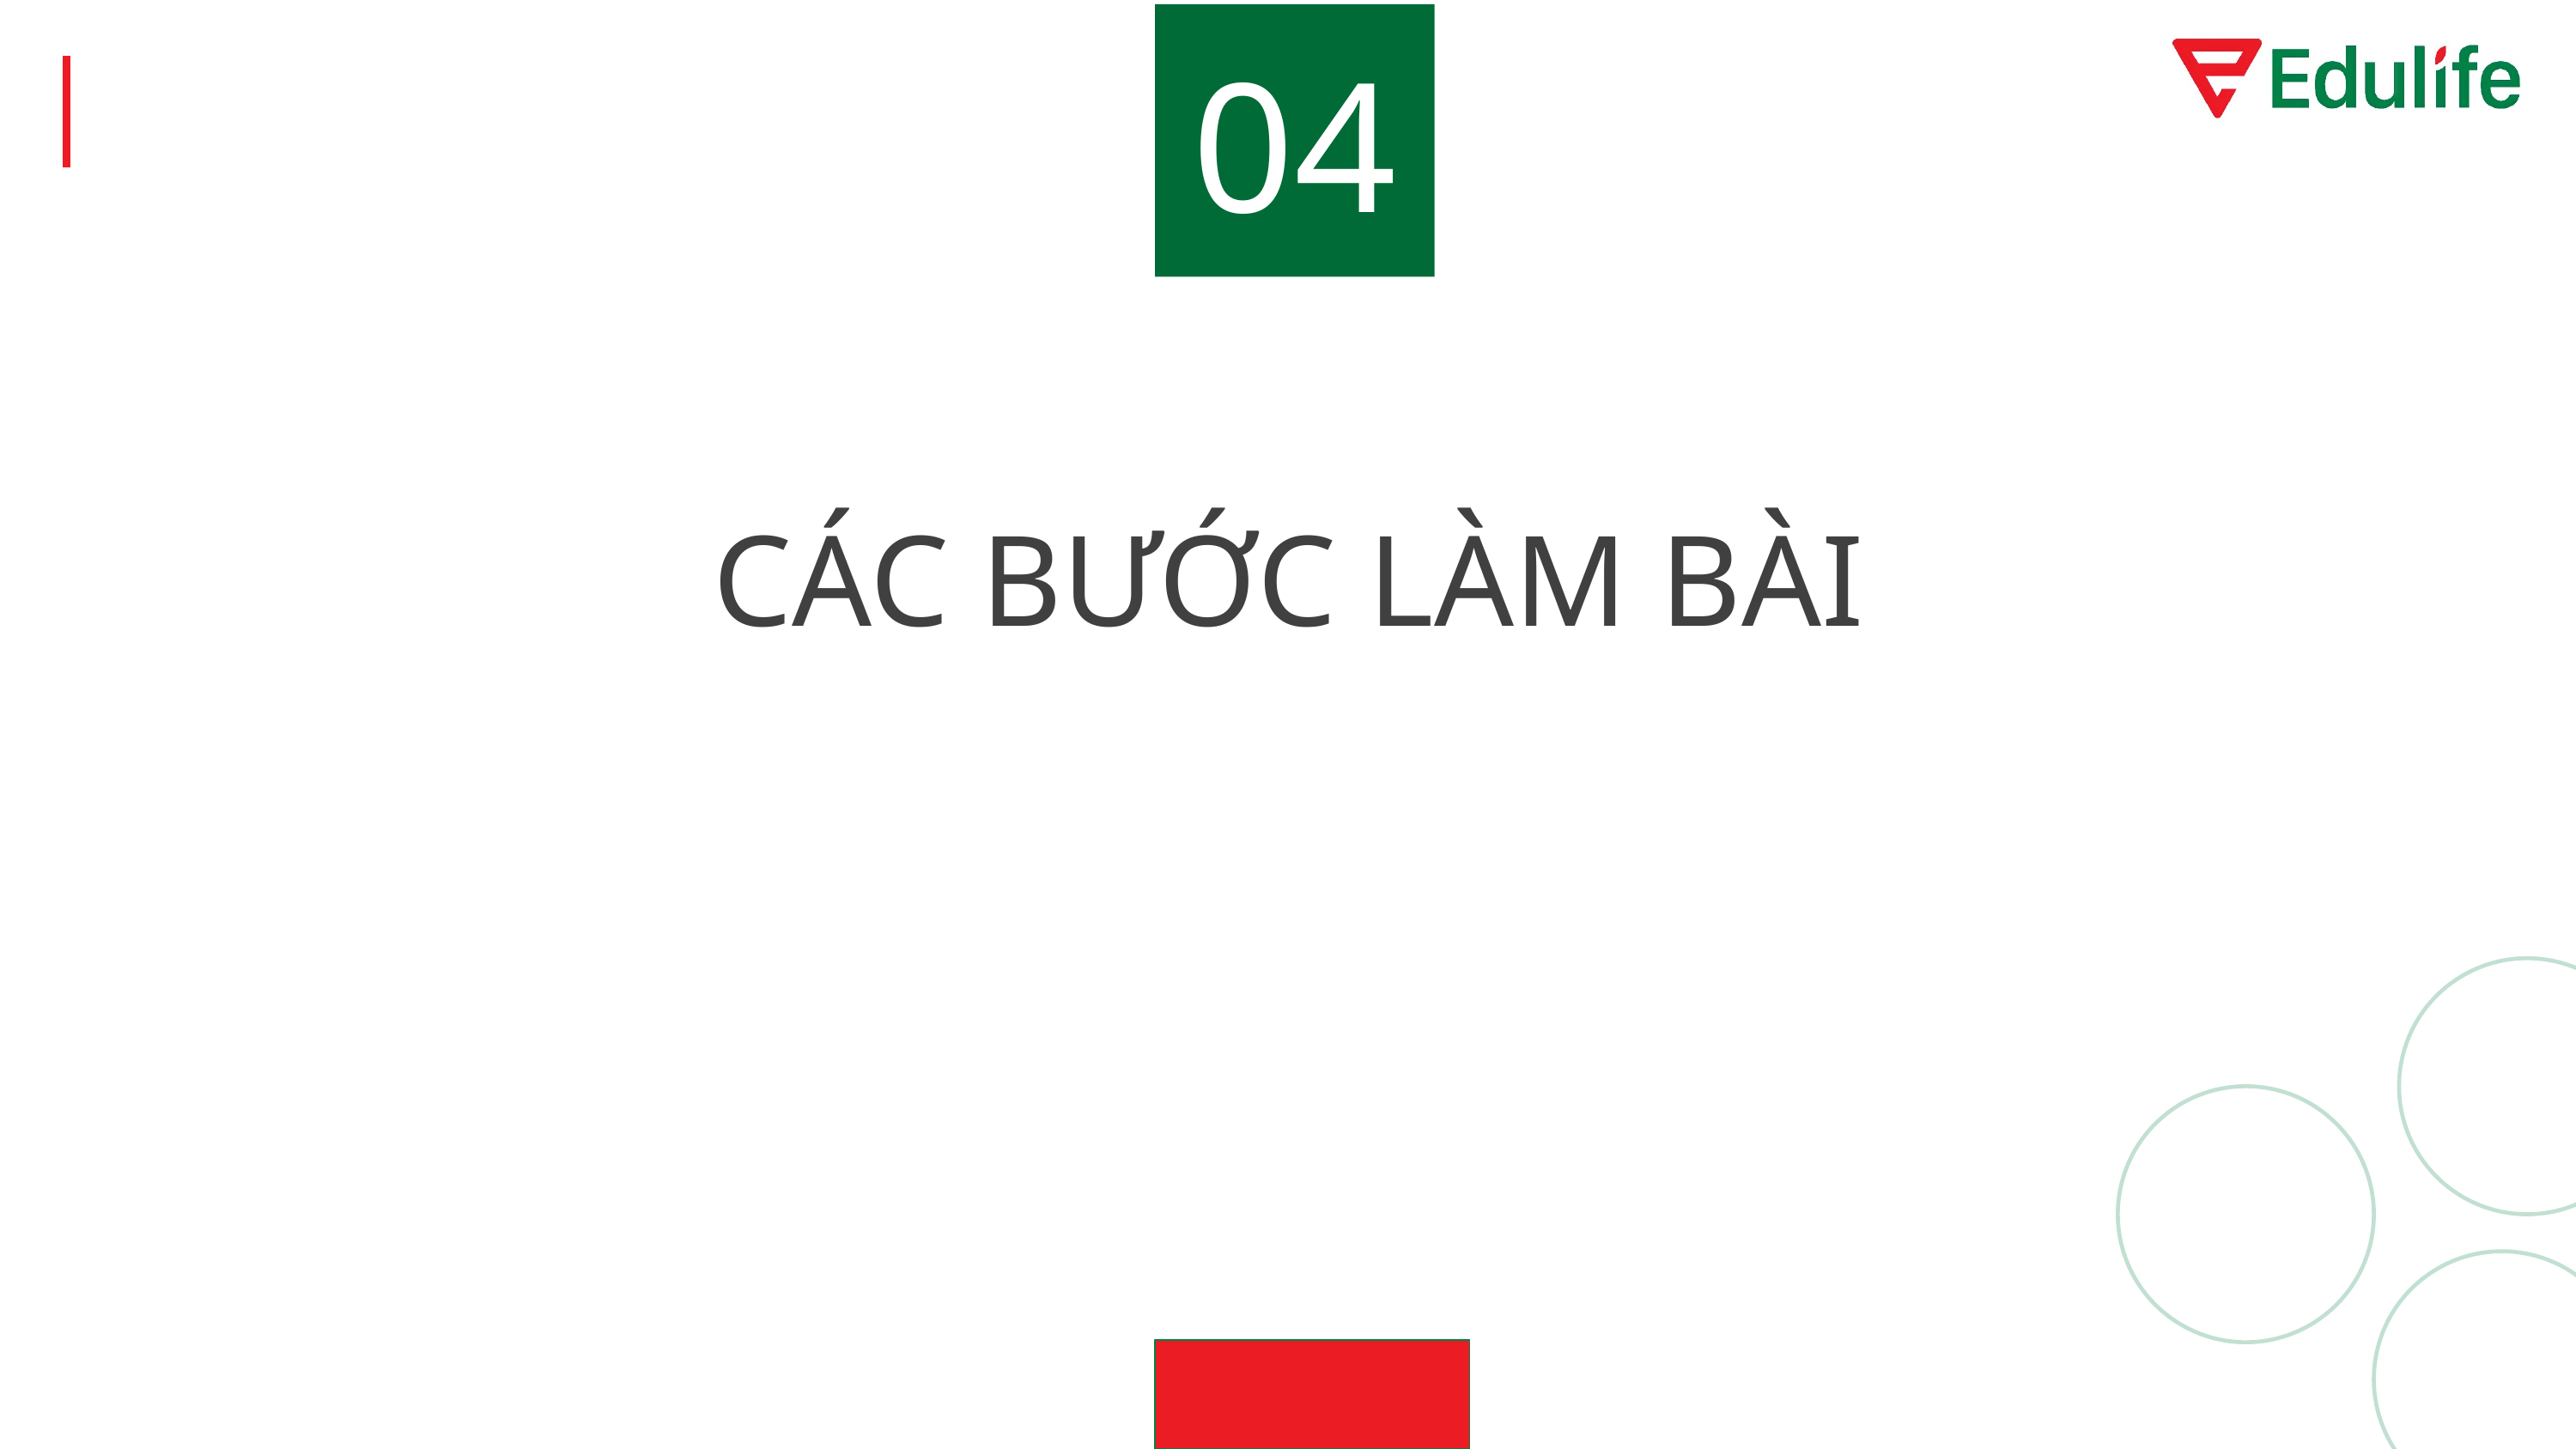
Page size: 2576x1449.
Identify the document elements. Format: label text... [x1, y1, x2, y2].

text_box CÁC BƯỚC LÀM BÀI [9, 488, 2568, 688]
picture [2161, 28, 2535, 125]
text_box [1155, 1340, 1470, 1449]
text_box 04 [1155, 3, 1435, 277]
